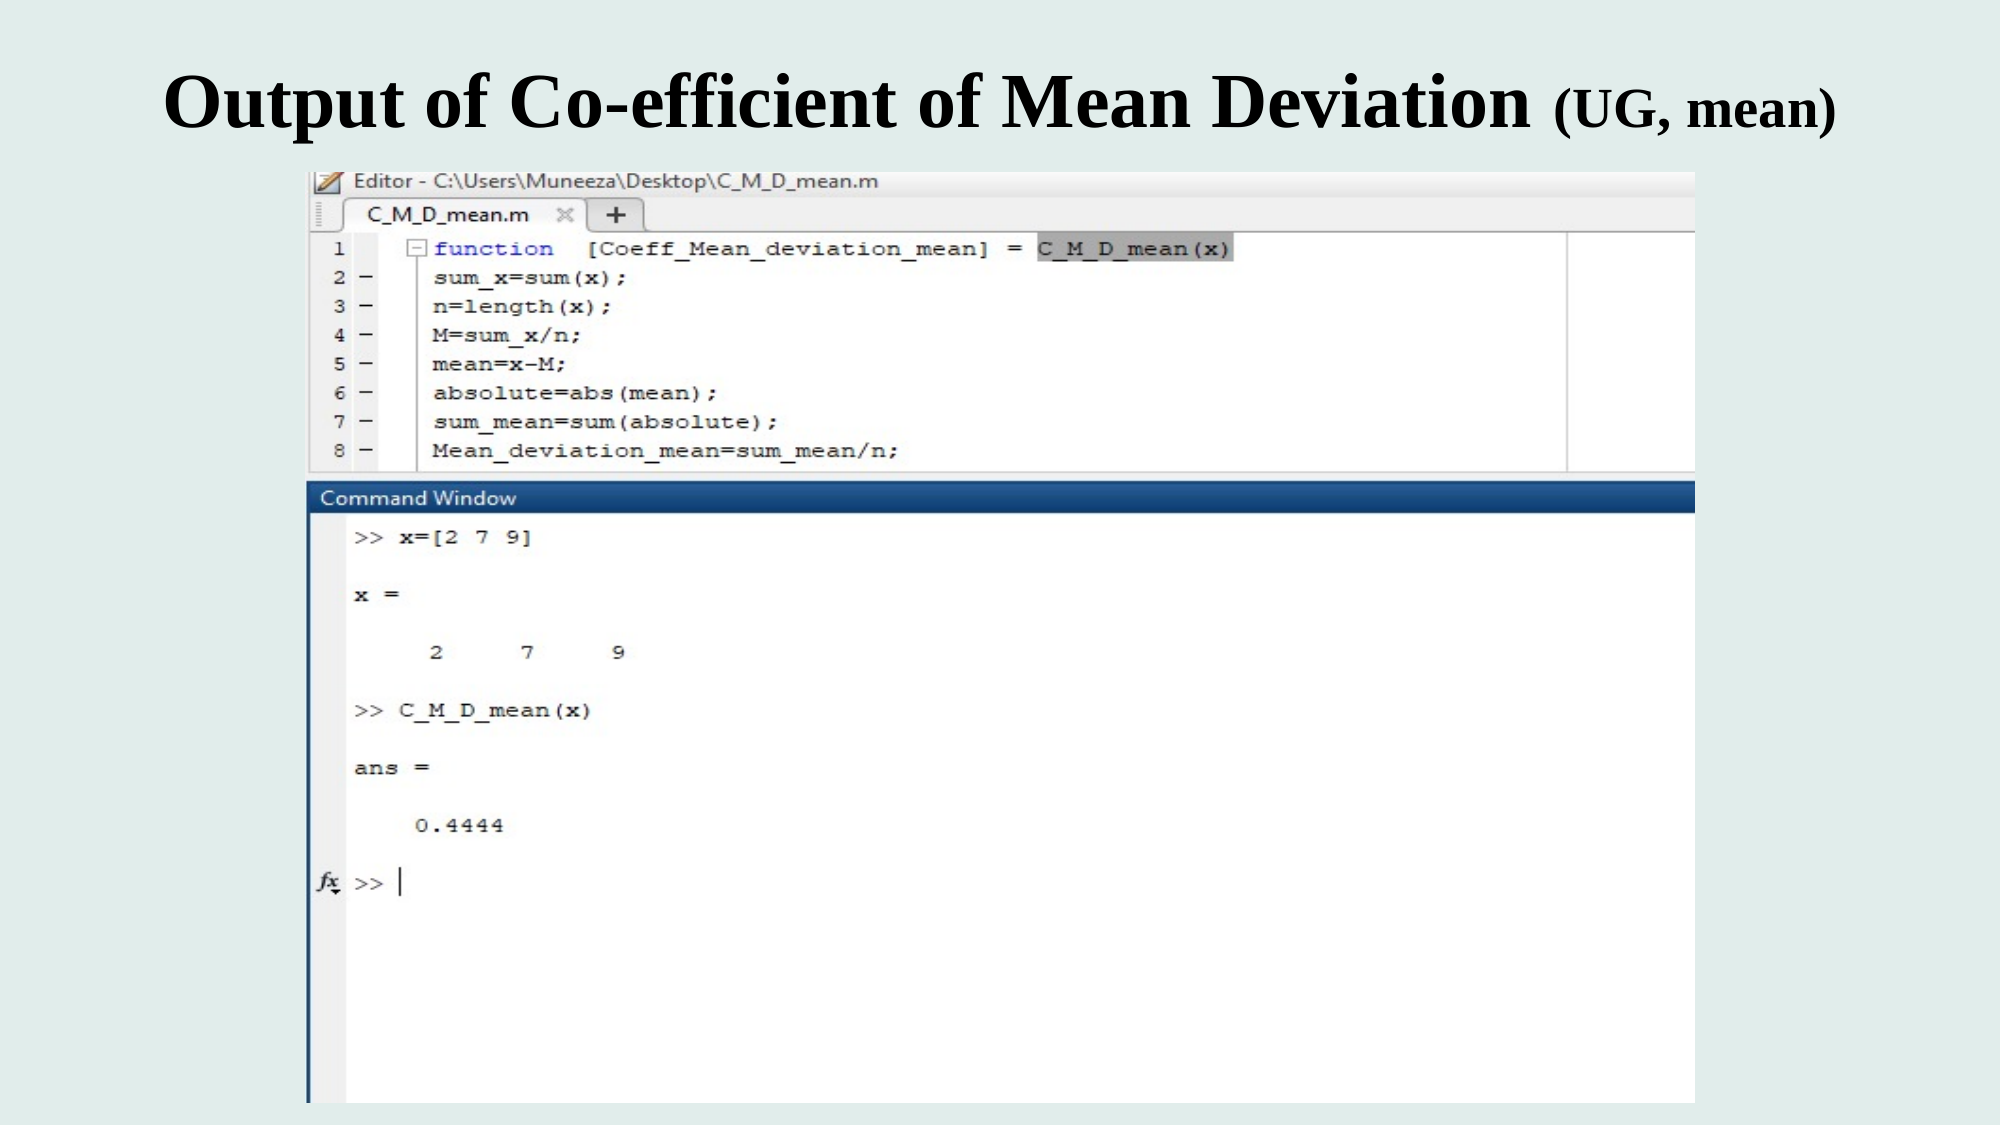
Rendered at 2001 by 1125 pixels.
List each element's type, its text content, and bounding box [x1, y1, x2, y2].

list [304, 172, 1696, 1103]
title Output of Co-efficient of Mean Deviation (UG, mean) [39, 20, 1960, 173]
